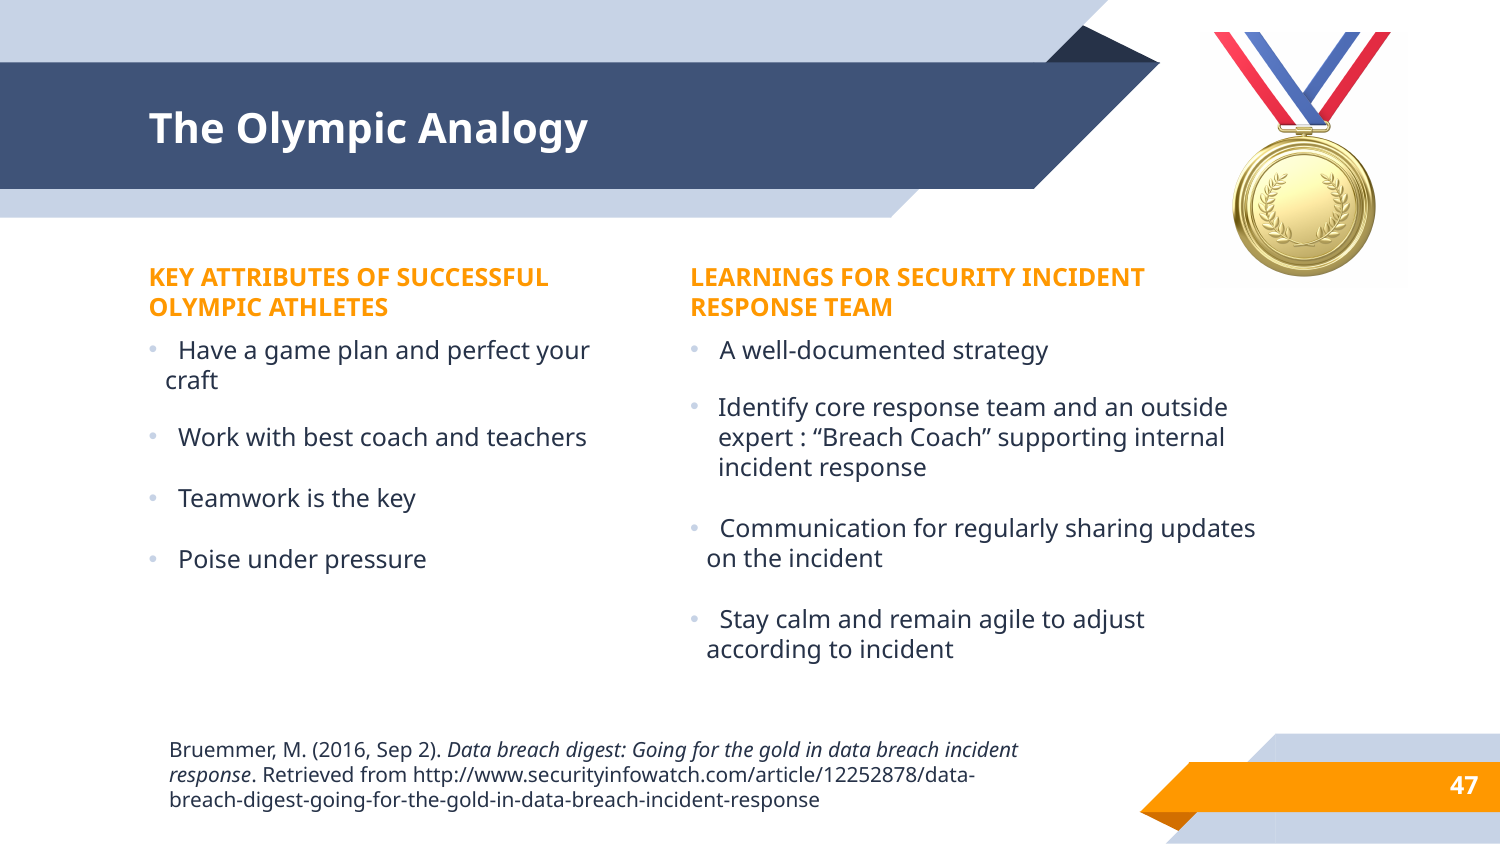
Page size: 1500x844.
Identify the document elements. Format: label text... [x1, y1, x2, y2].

picture [1199, 32, 1408, 288]
slide_number 47 [1249, 760, 1494, 813]
list LEARNINGS FOR SECURITY INCIDENT RESPONSE TEAM A well-documented strategy Identify core response team and an outside expert : “Breach Coach” supporting internal incident response Communication for regularly sharing updates on the incident Stay calm and remain agile to adjust according to incident [675, 246, 1275, 535]
list Bruemmer, M. (2016, Sep 2). Data breach digest: Going for the gold in data breach incident response. Retrieved from http://www.securityinfowatch.com/article/12252878/data-breach-digest-going-for-the-gold-in-data-breach-incident-response [137, 721, 1038, 844]
list KEY ATTRIBUTES OF SUCCESSFUL OLYMPIC ATHLETES Have a game plan and perfect your craft Work with best coach and teachers Teamwork is the key Poise under pressure [133, 246, 640, 535]
title The Olympic Analogy [133, 64, 997, 190]
